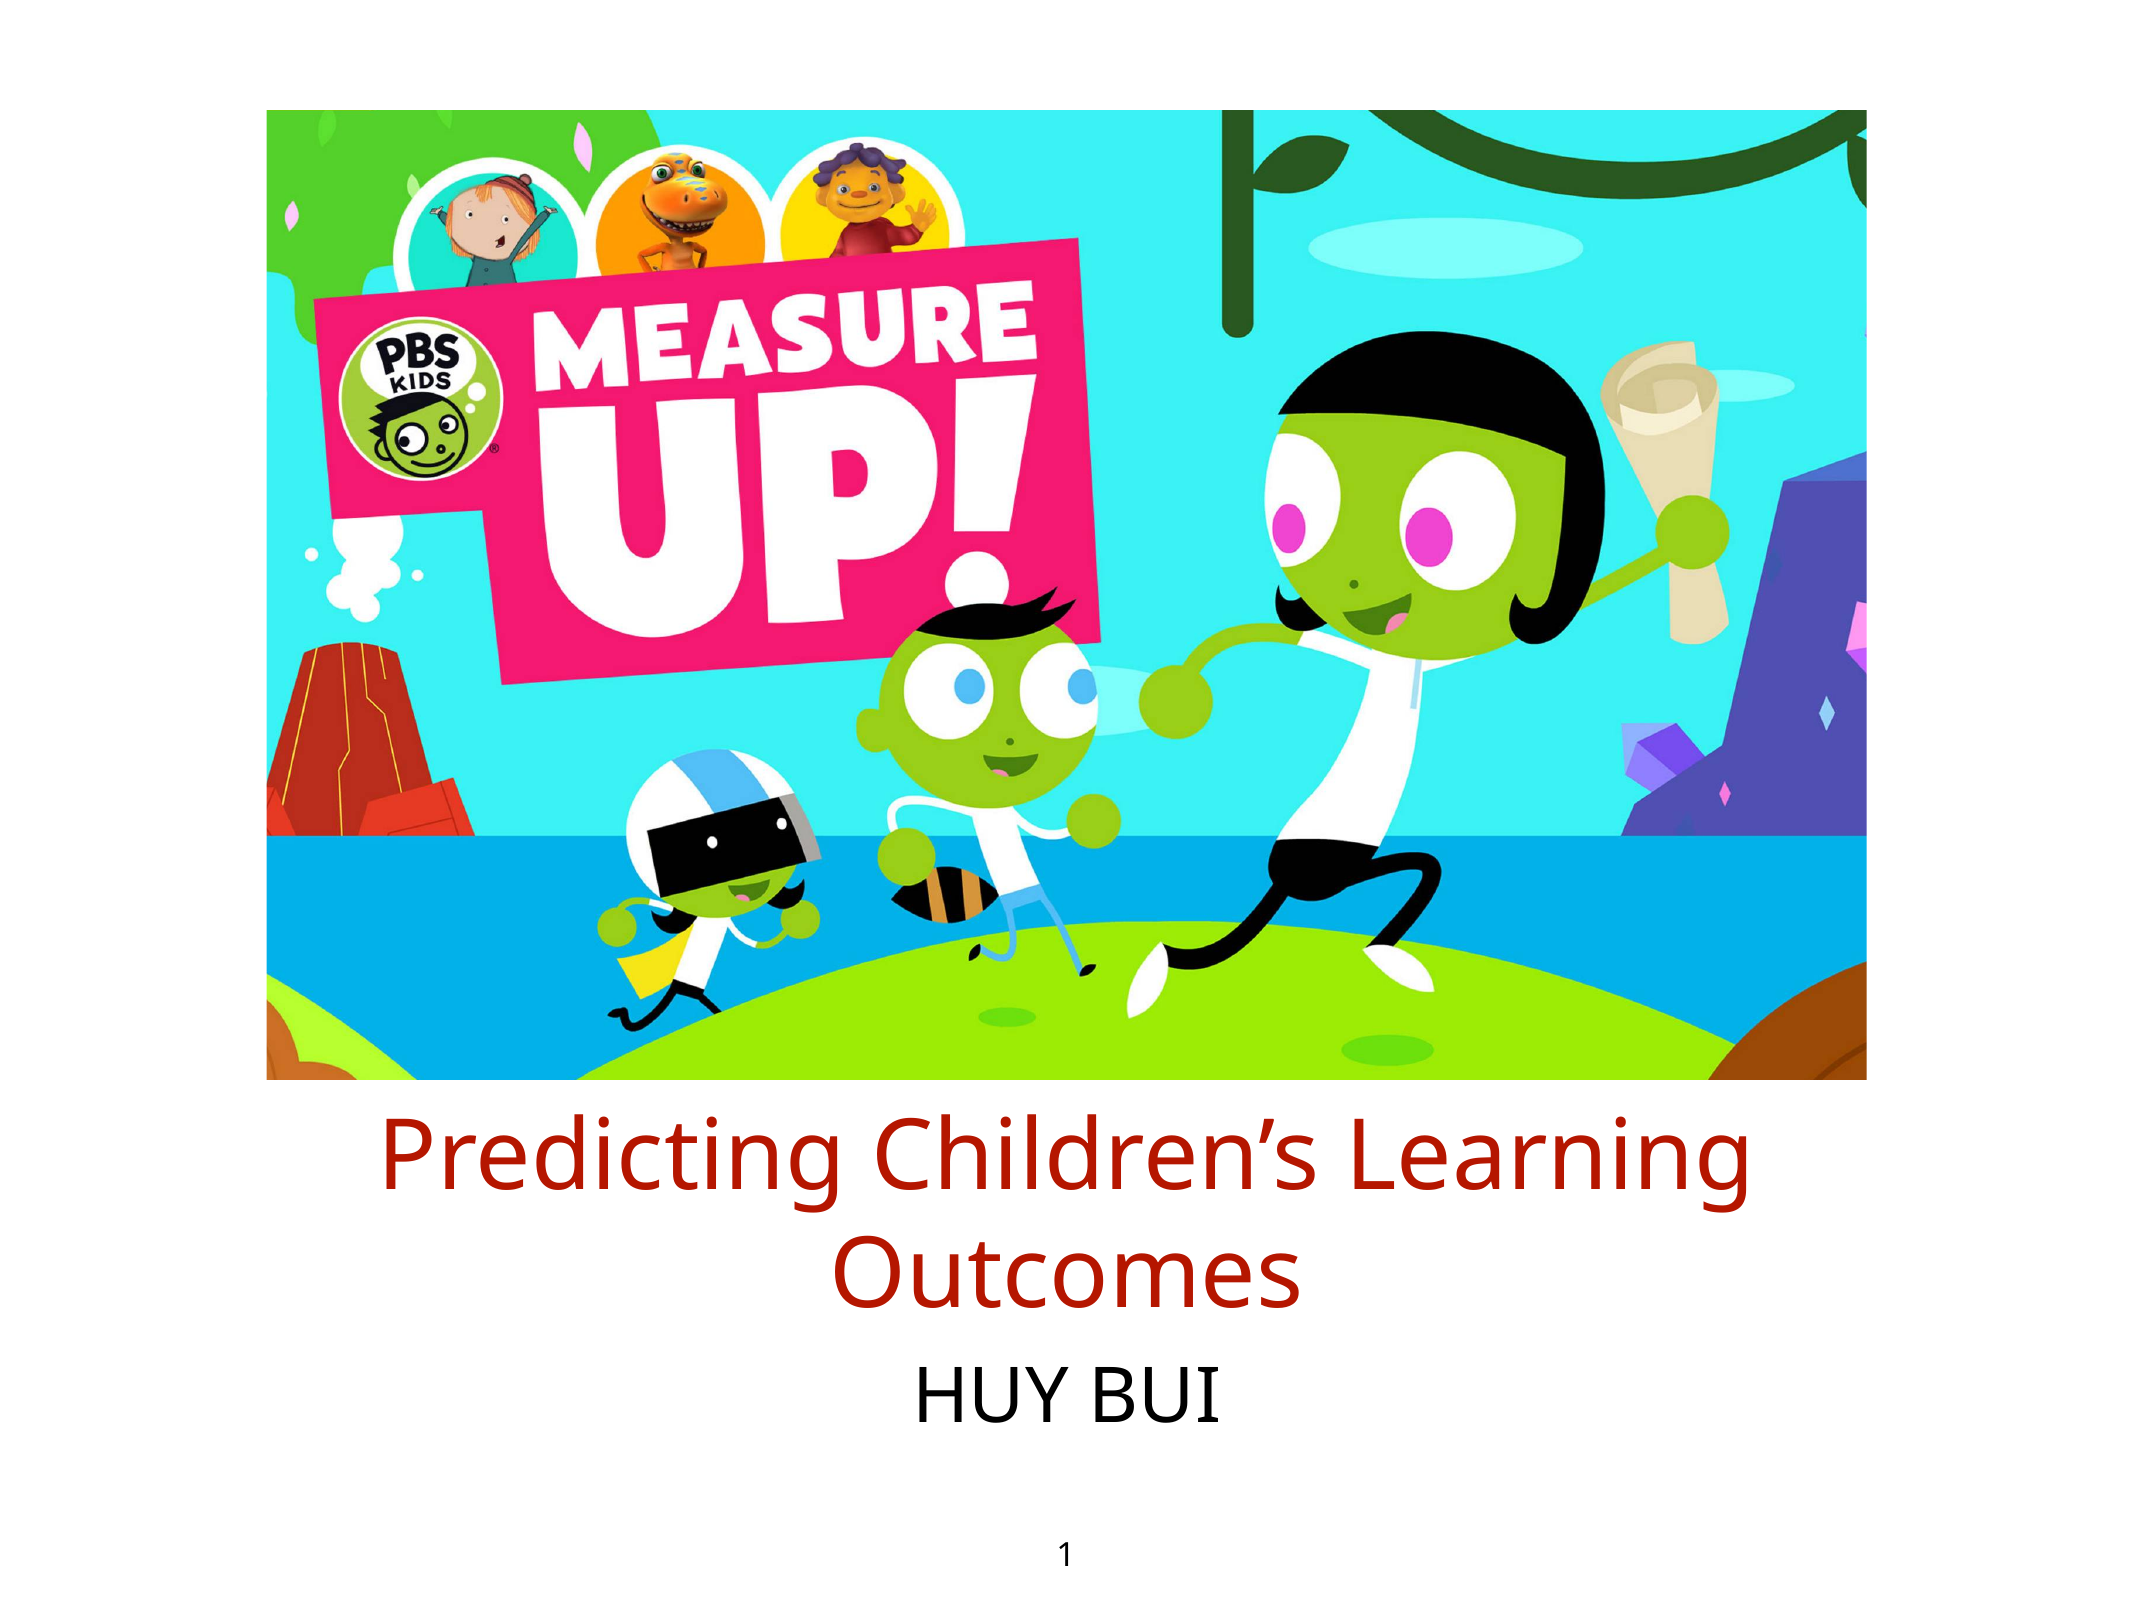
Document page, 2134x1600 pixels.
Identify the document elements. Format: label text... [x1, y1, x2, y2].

picture [266, 974, 416, 1080]
title Predicting Children’s Learning Outcomes [207, 1101, 1926, 1336]
list HUY BUI [207, 1336, 1926, 1524]
picture [266, 110, 1867, 1080]
slide_number 1 [1046, 1524, 1086, 1579]
